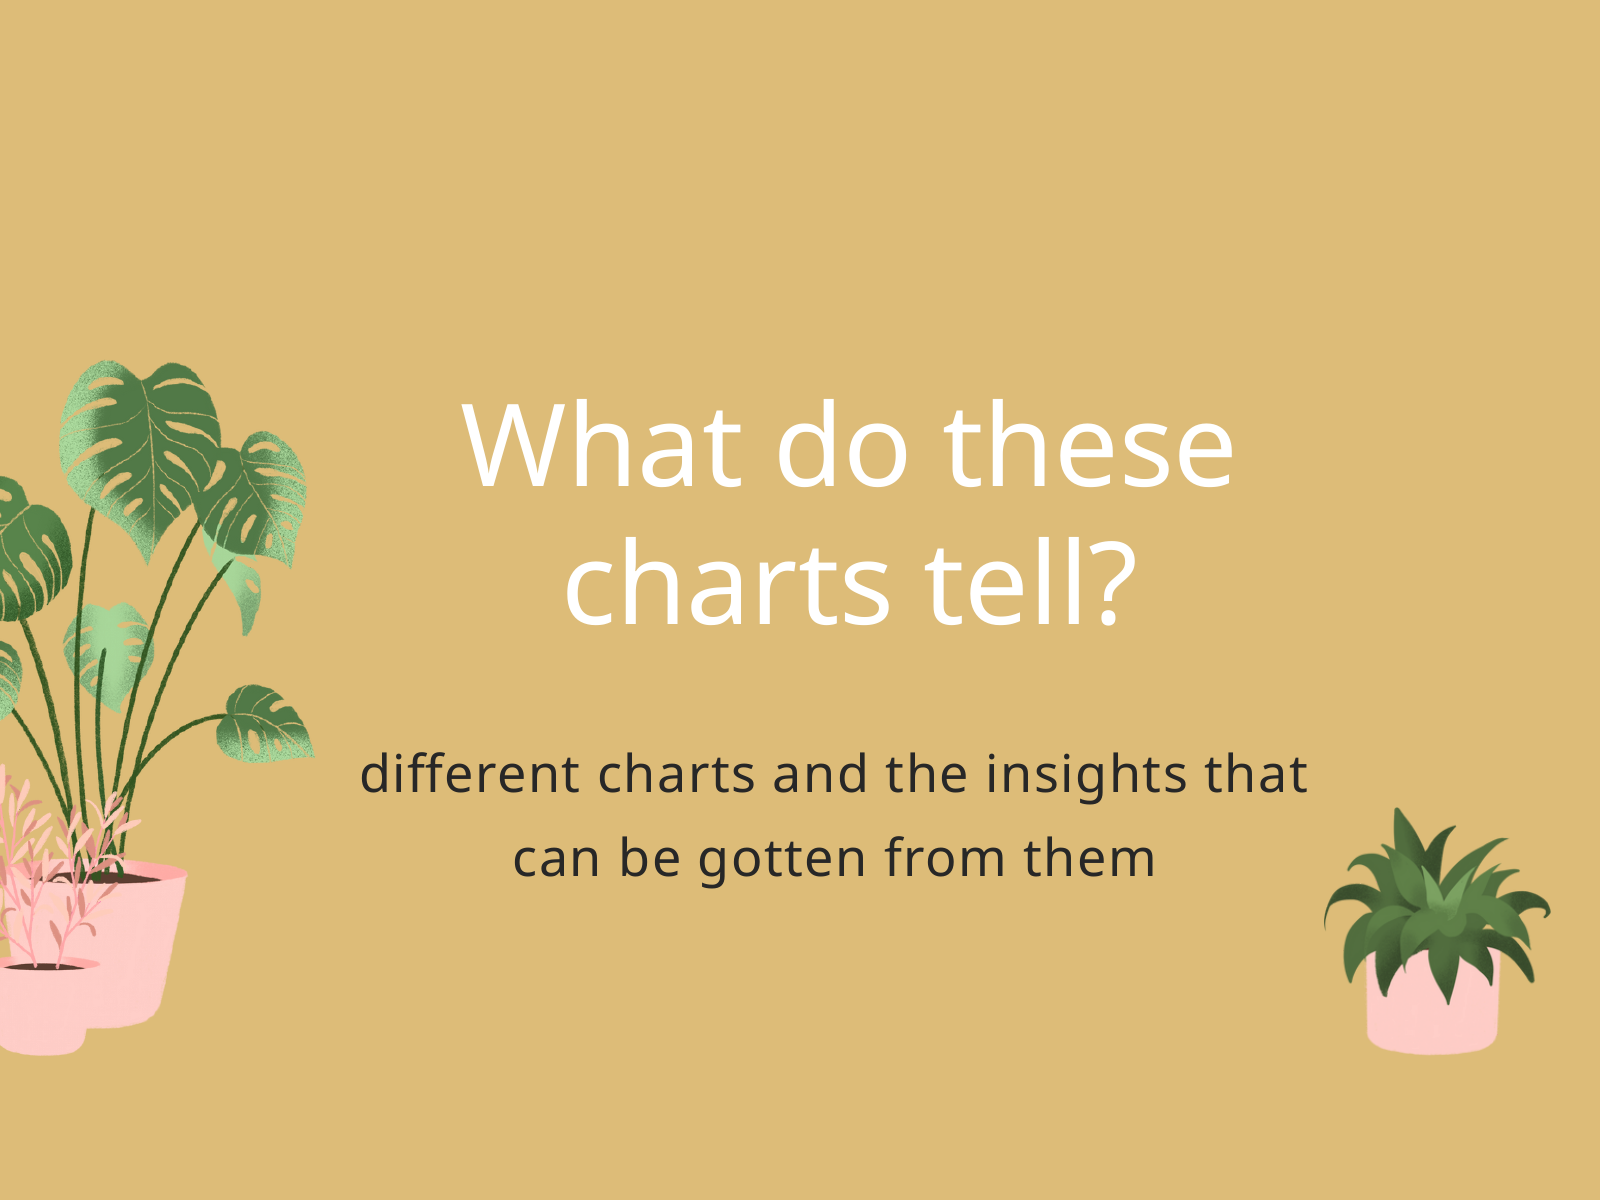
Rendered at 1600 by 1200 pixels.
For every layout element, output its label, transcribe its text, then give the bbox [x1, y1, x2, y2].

picture [1324, 807, 1552, 1056]
text_box different charts and the insights that can be gotten from them [346, 720, 1325, 887]
picture [0, 359, 317, 1056]
text_box What do these charts tell? [346, 372, 1354, 648]
